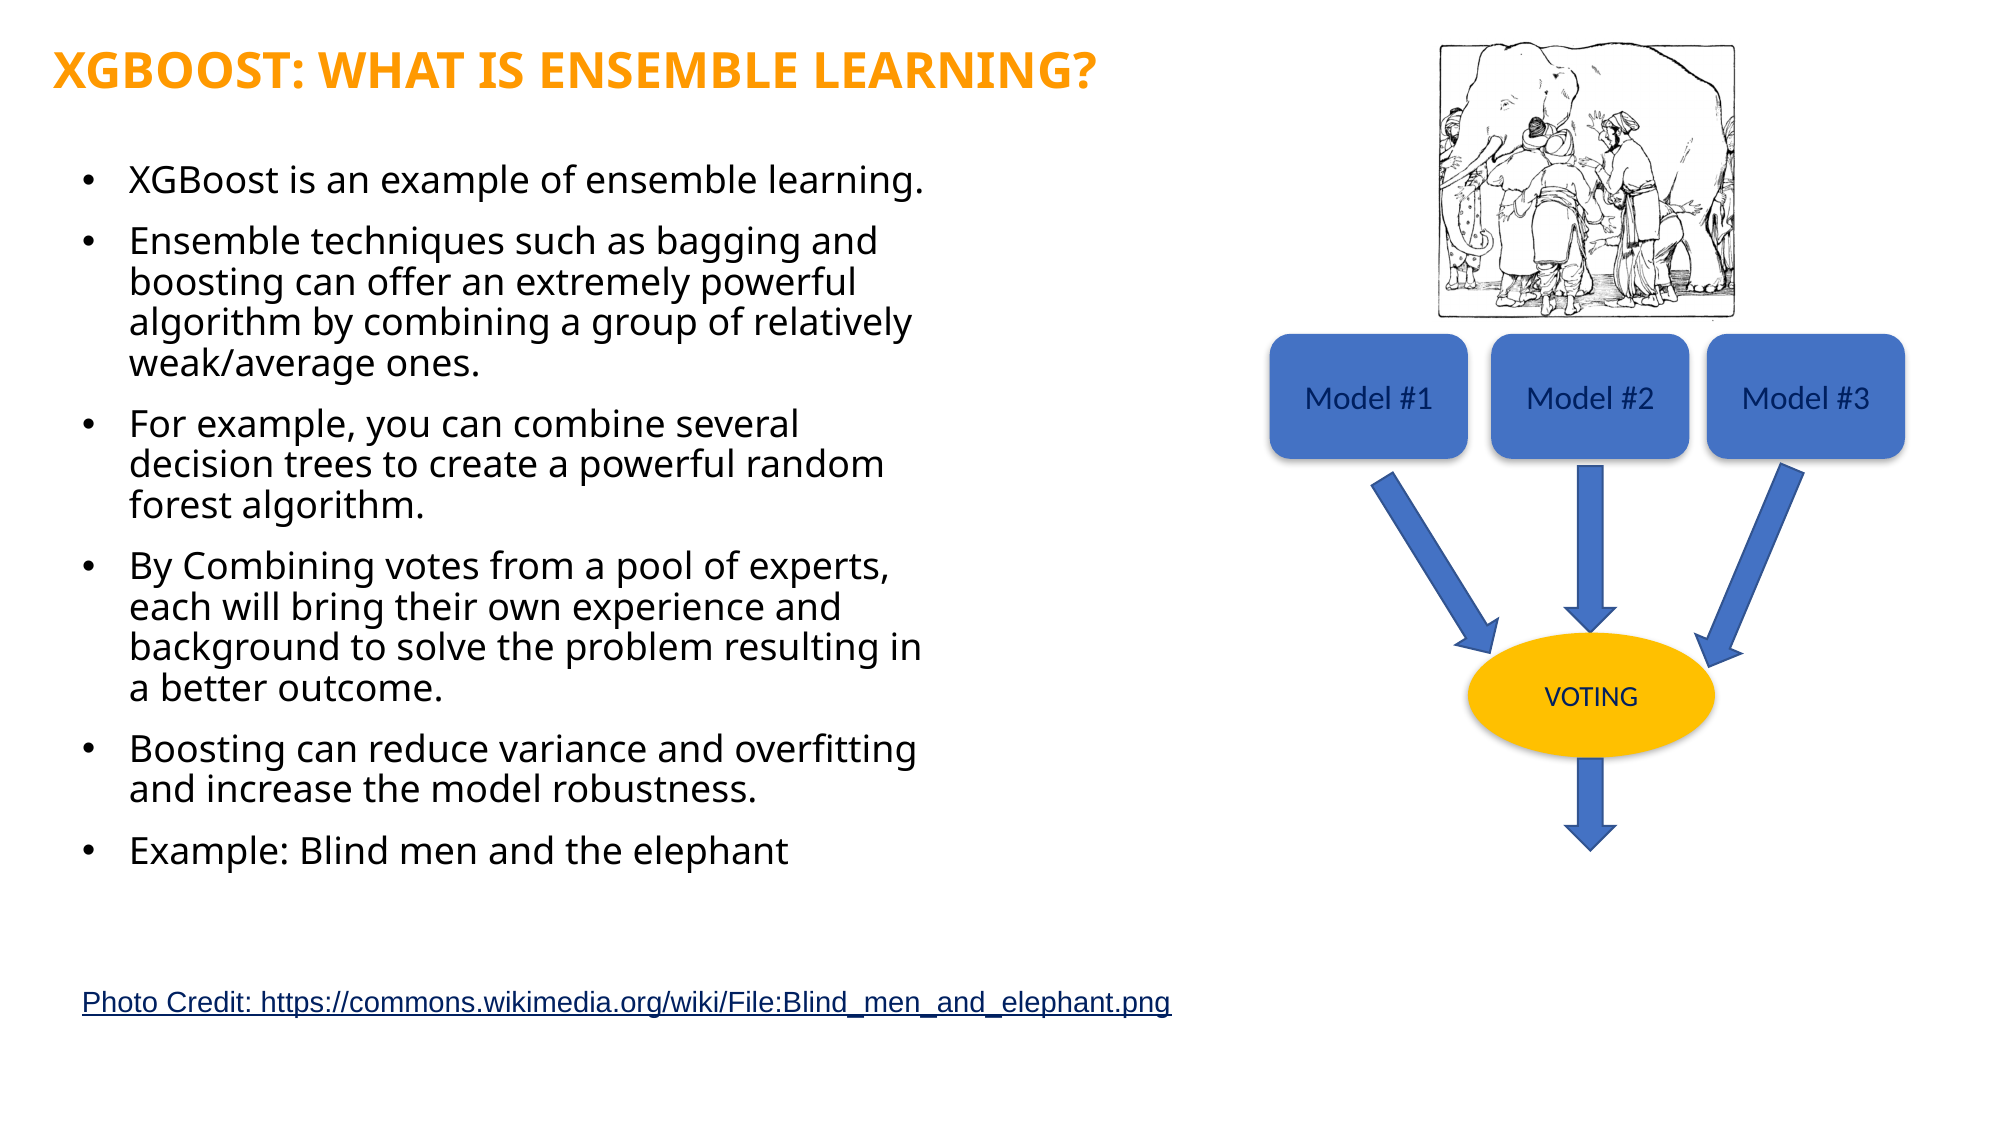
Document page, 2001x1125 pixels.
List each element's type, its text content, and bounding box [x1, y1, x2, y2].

text_box [1563, 465, 1618, 631]
text_box Model #2 [1490, 332, 1691, 460]
text_box [1370, 471, 1500, 655]
text_box [1563, 757, 1618, 853]
text_box Model #3 [1705, 332, 1907, 460]
text_box [1693, 462, 1805, 669]
picture [1432, 38, 1740, 322]
text_box XGBoost is an example of ensemble learning. Ensemble techniques such as bagging and boosting can offer an extremely powerful algorithm by combining a group of relatively weak/average ones. For example, you can combine several decision trees to create a powerful random forest algorithm. By Combining votes from a pool of experts, each will bring their own experience and background to solve the problem resulting in a better outcome. Boosting can reduce variance and overfitting and increase the model robustness. Example: Blind men and the elephant [67, 153, 954, 895]
text_box Photo Credit: https://commons.wikimedia.org/wiki/File:Blind_men_and_elephant.png [67, 975, 1240, 1026]
text_box Model #1 [1268, 332, 1469, 460]
text_box XGBOOST: WHAT IS ENSEMBLE LEARNING? [46, 30, 1509, 106]
text_box VOTING [1466, 631, 1716, 759]
